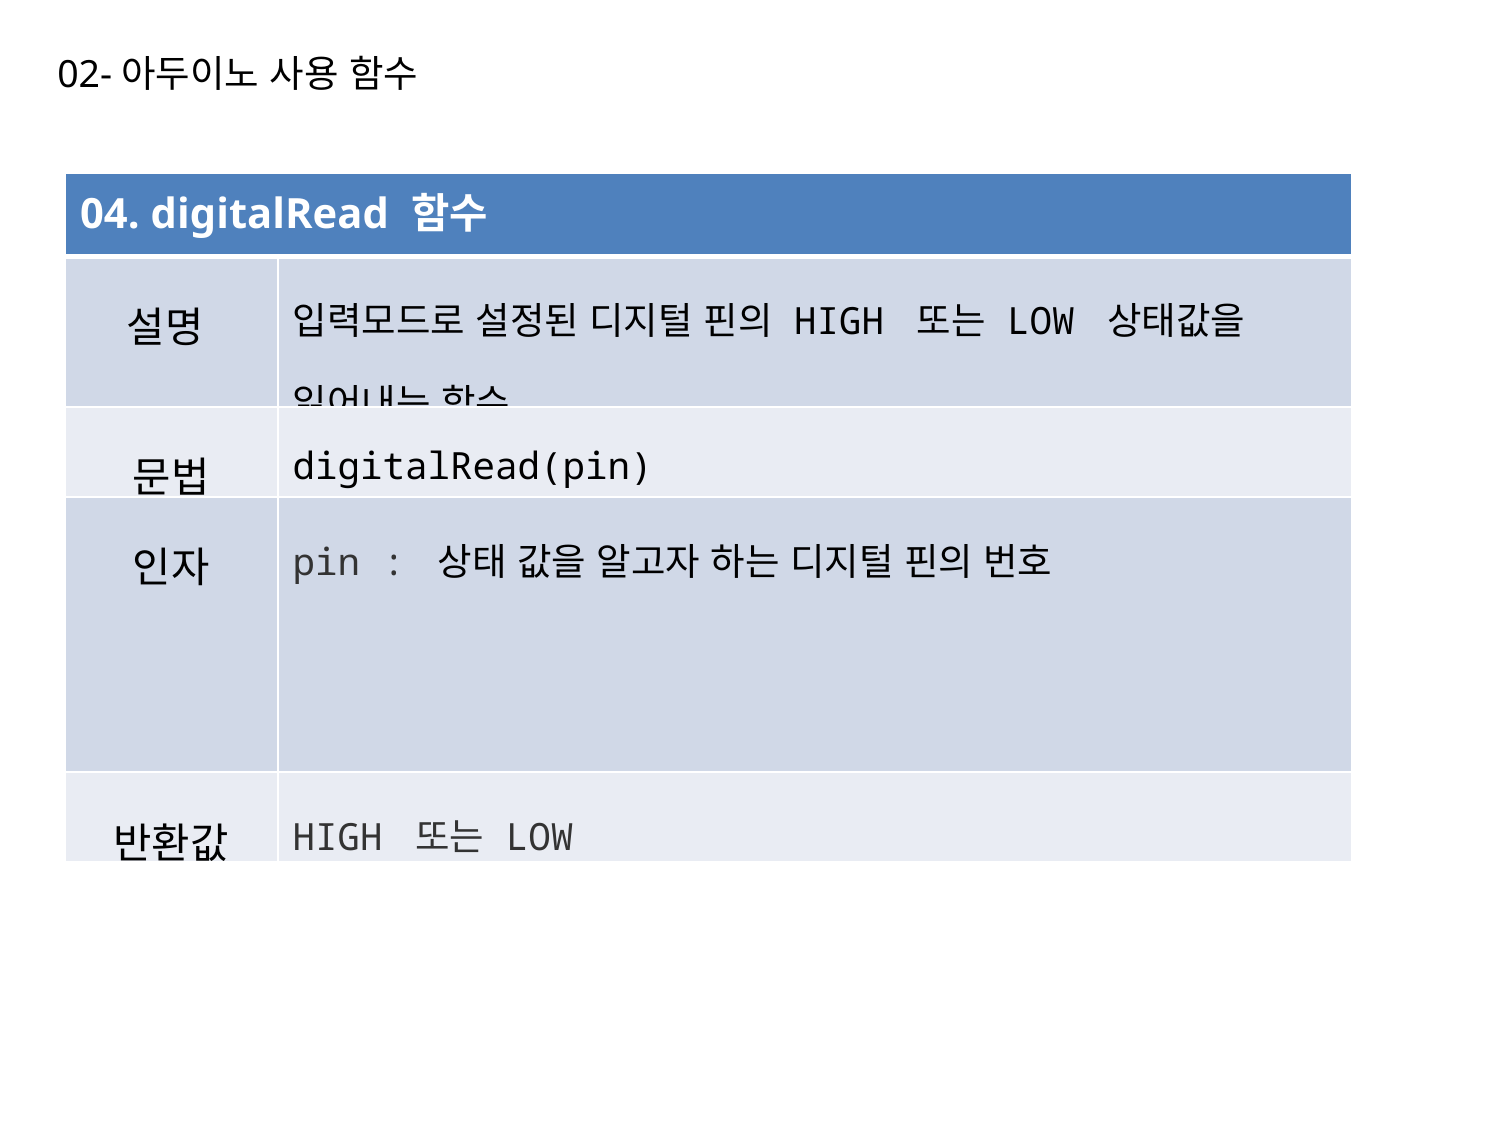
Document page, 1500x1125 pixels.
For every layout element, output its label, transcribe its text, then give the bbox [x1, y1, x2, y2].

table_header 04. digitalRead 함수 [66, 174, 1351, 254]
table_cell 인자 [66, 498, 277, 771]
table_cell 입력모드로 설정된 디지털 핀의 HIGH 또는 LOW 상태값을 읽어내는 함수 [279, 259, 1351, 406]
table_cell HIGH 또는 LOW [279, 773, 1351, 861]
table_cell 문법 [66, 408, 277, 496]
table_cell pin : 상태 값을 알고자 하는 디지털 핀의 번호 [279, 498, 1351, 771]
text_box 02-아두이노 사용 함수 [42, 42, 434, 103]
table_cell 설명 [66, 259, 277, 406]
table_cell digitalRead(pin) [279, 408, 1351, 496]
table_cell 반환값 [66, 773, 277, 861]
